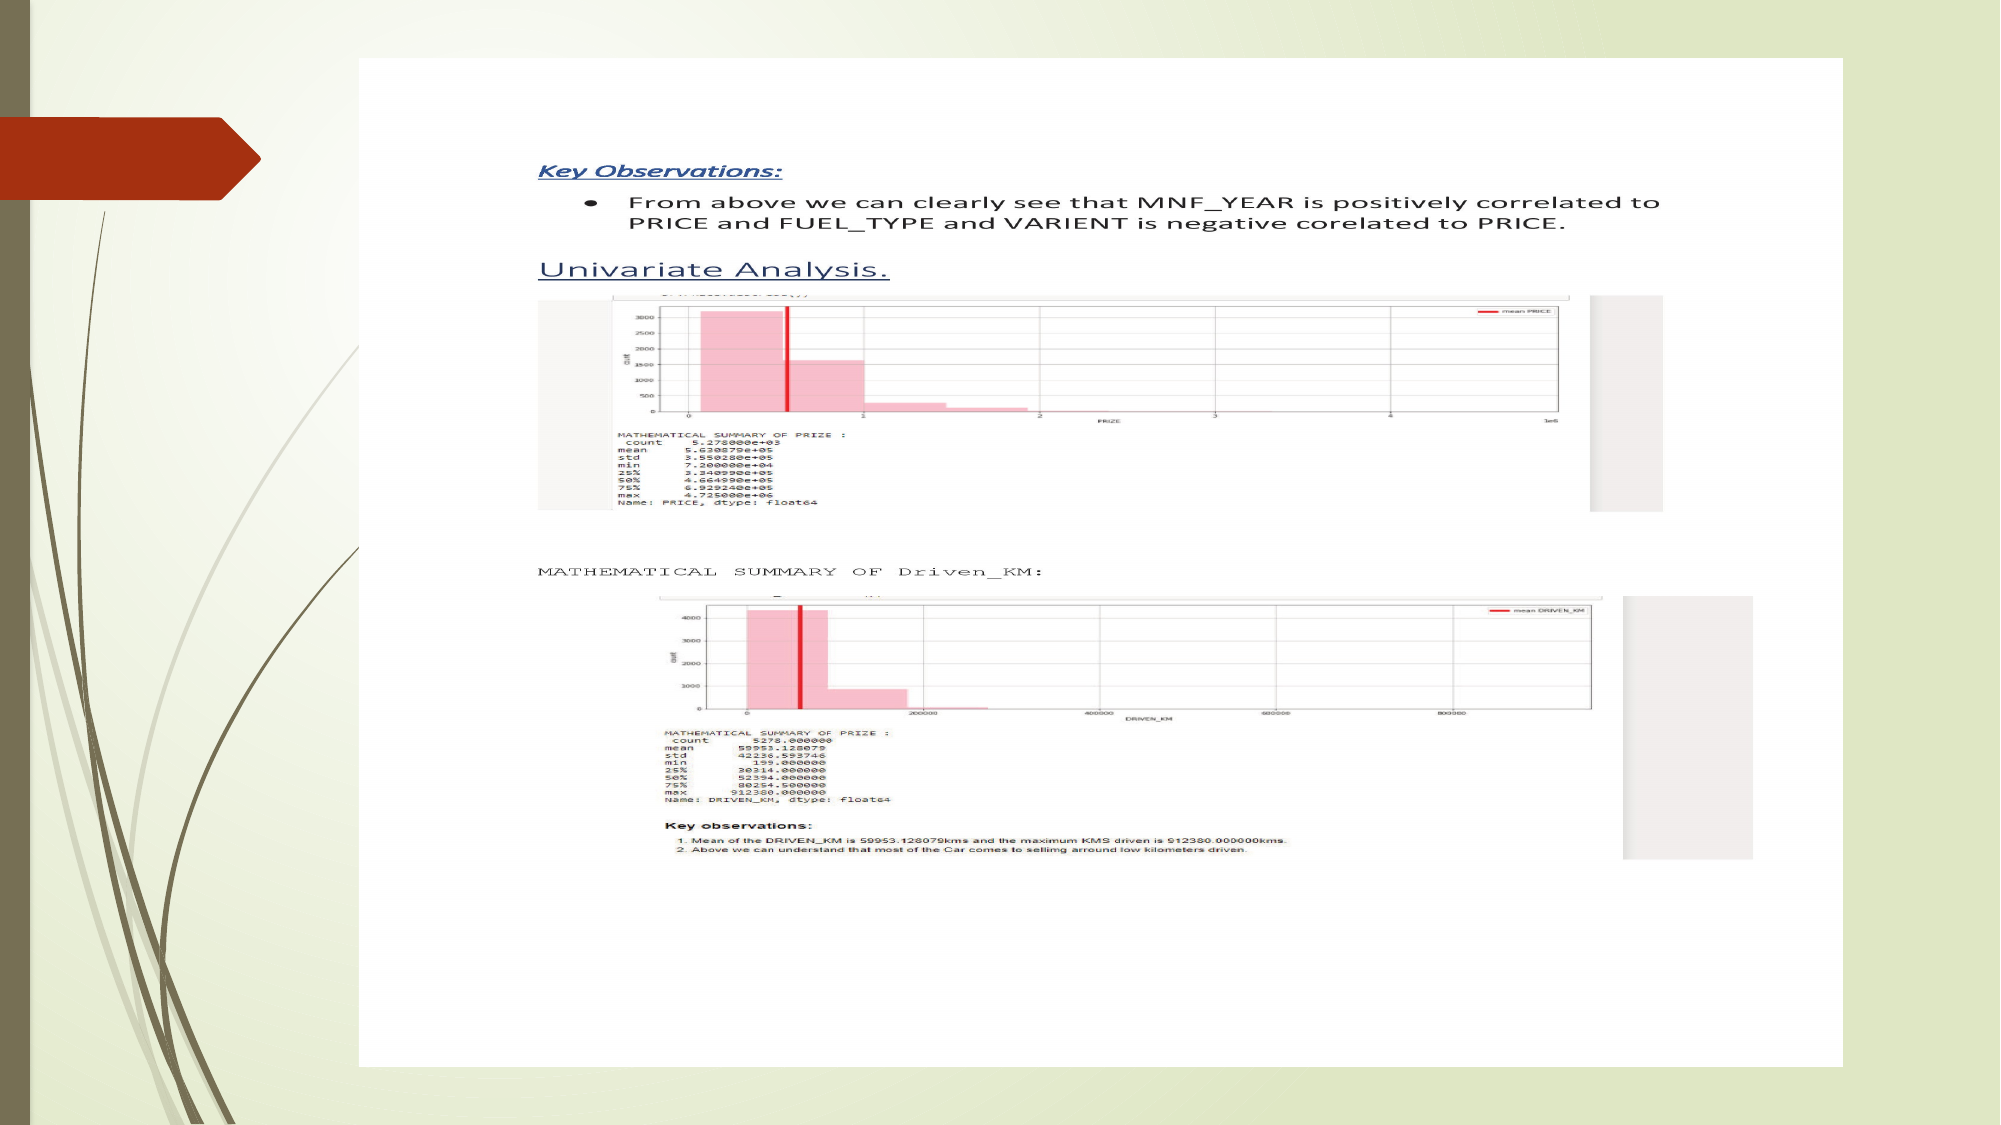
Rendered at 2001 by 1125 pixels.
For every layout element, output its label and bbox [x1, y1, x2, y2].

text_box [358, 58, 1843, 1067]
